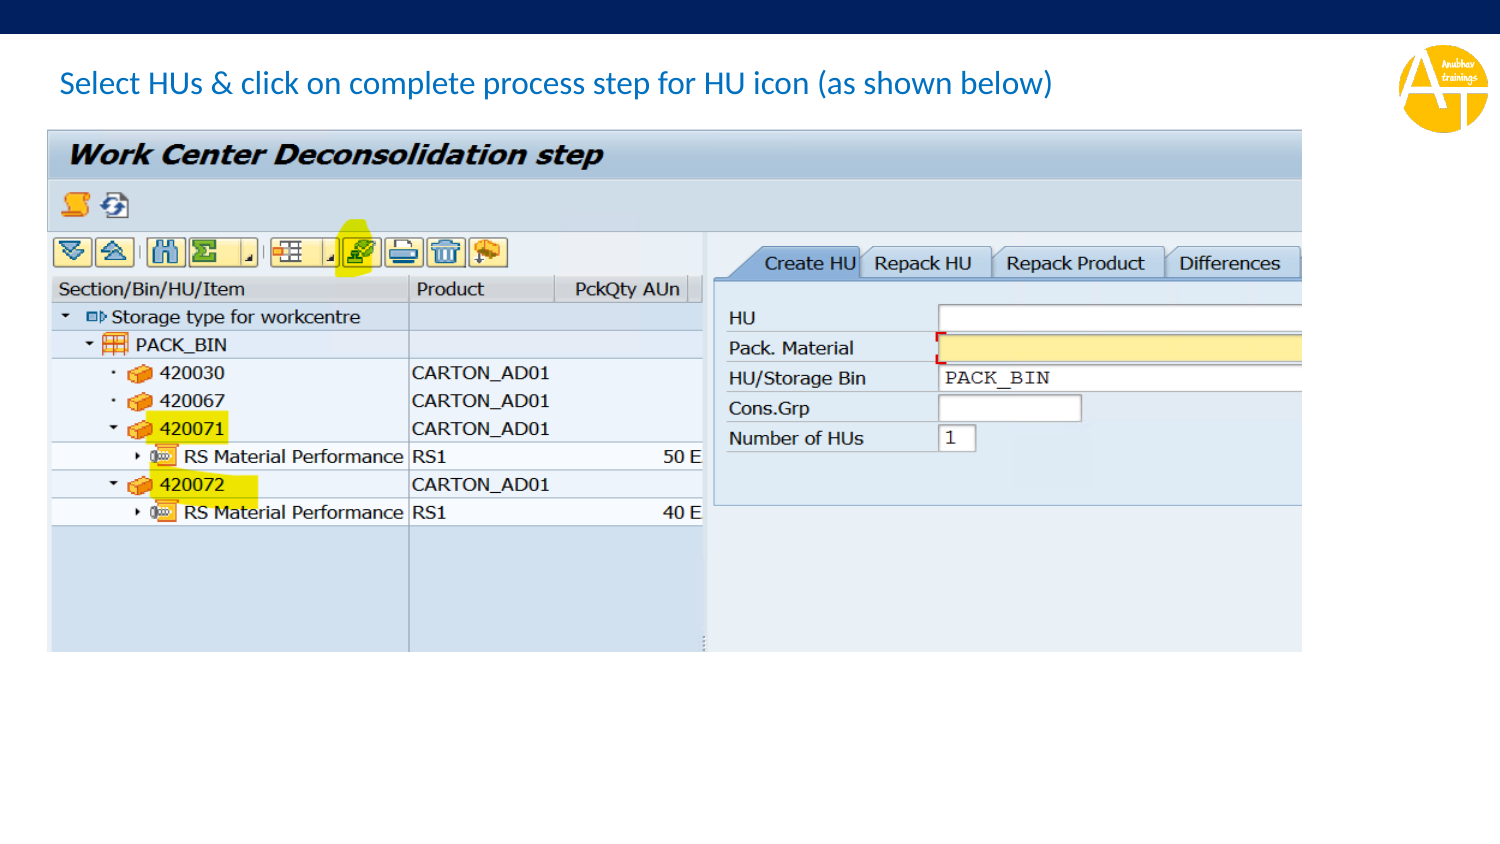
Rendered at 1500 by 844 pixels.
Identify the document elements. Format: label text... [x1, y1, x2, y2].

picture [1390, 39, 1493, 140]
text_box Select HUs & click on complete process step for HU icon (as shown below) [29, 43, 1378, 116]
picture [47, 129, 1302, 652]
